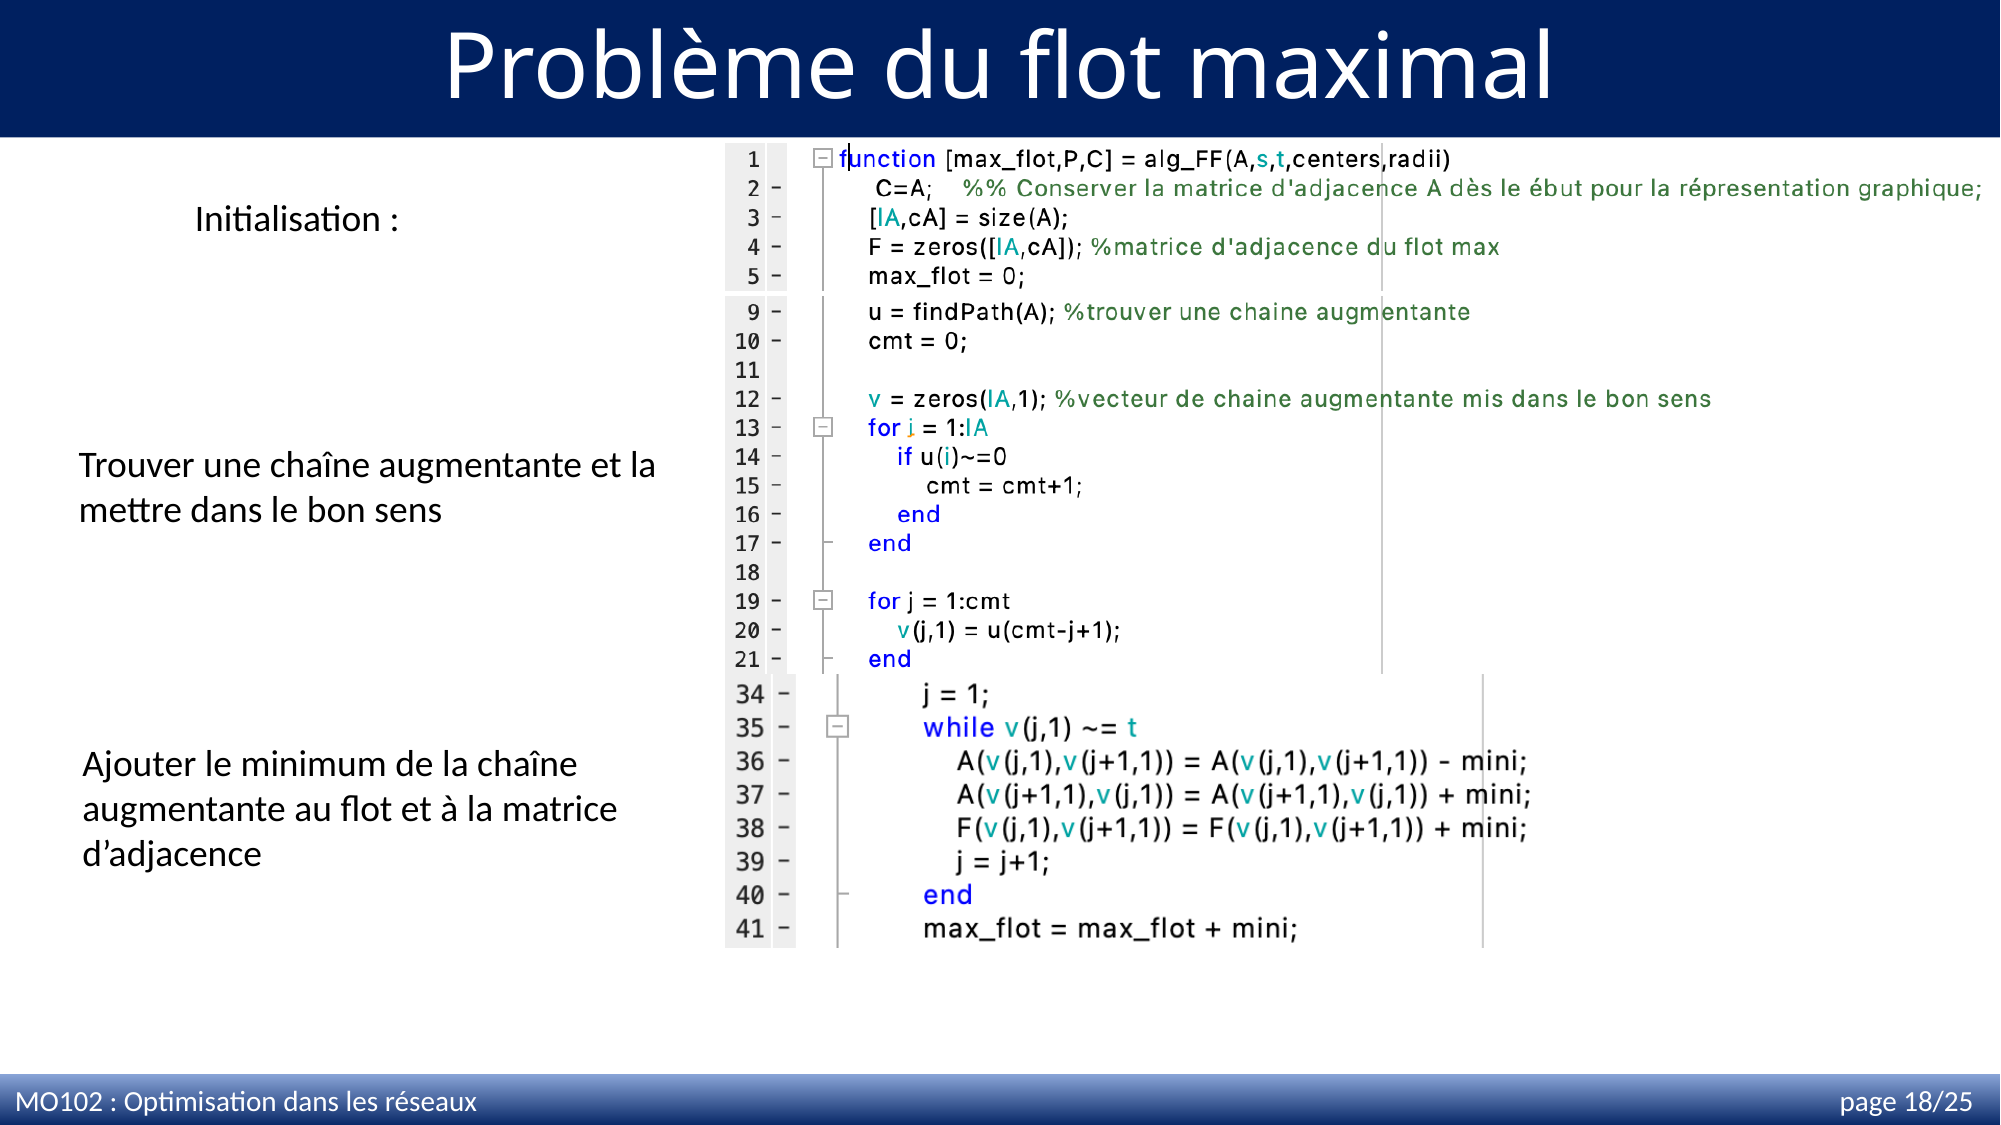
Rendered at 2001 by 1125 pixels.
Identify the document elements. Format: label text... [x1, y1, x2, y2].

text_box MO102 : Optimisation dans les réseaux page 18/25 [0, 1074, 2000, 1125]
text_box Initialisation : [179, 186, 435, 247]
text_box Trouver une chaîne augmentante et la mettre dans le bon sens [63, 432, 683, 538]
picture [724, 143, 2000, 291]
title Problème du flot maximal [0, 0, 2000, 138]
picture [724, 296, 2000, 948]
text_box Ajouter le minimum de la chaîne augmentante au flot et à la matrice d’adjacence [67, 731, 670, 881]
